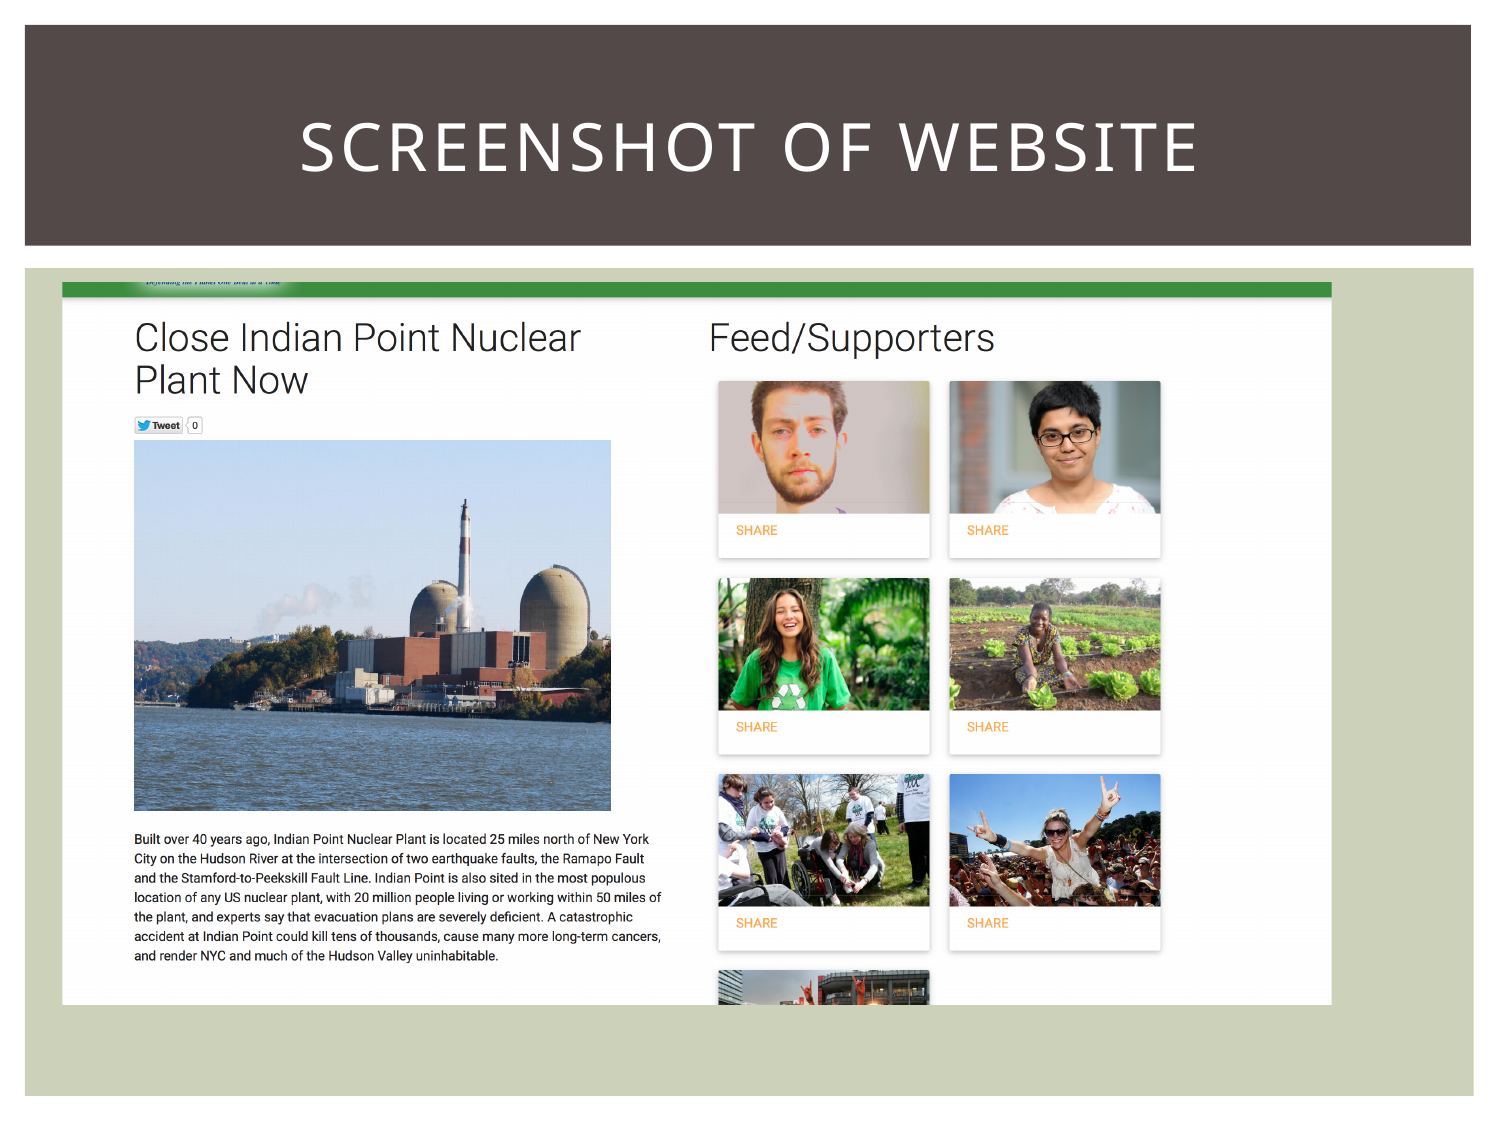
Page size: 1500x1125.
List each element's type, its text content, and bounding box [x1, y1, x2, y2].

title Screenshot of website [62, 58, 1438, 232]
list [62, 281, 1333, 1006]
